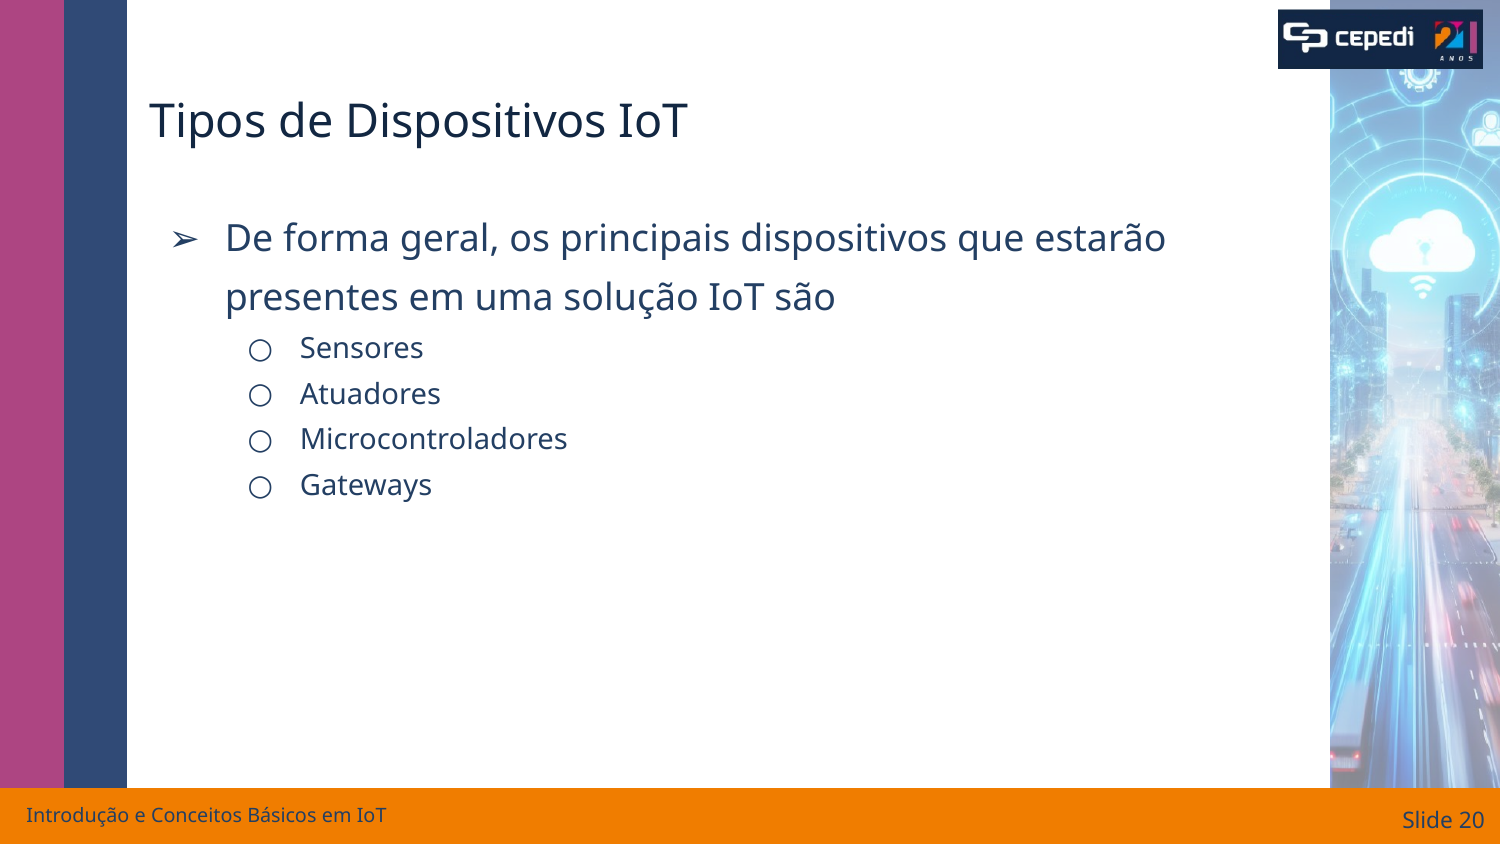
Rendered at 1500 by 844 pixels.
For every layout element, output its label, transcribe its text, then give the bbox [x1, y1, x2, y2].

picture [0, 0, 1500, 844]
slide_number Slide ‹#› [1277, 789, 1500, 844]
subtitle Introdução e Conceitos Básicos em IoT [11, 782, 677, 844]
list De forma geral, os principais dispositivos que estarão presentes em uma solução IoT são Sensores Atuadores Microcontroladores Gateways [134, 189, 1339, 750]
title Tipos de Dispositivos IoT [134, 72, 1339, 167]
